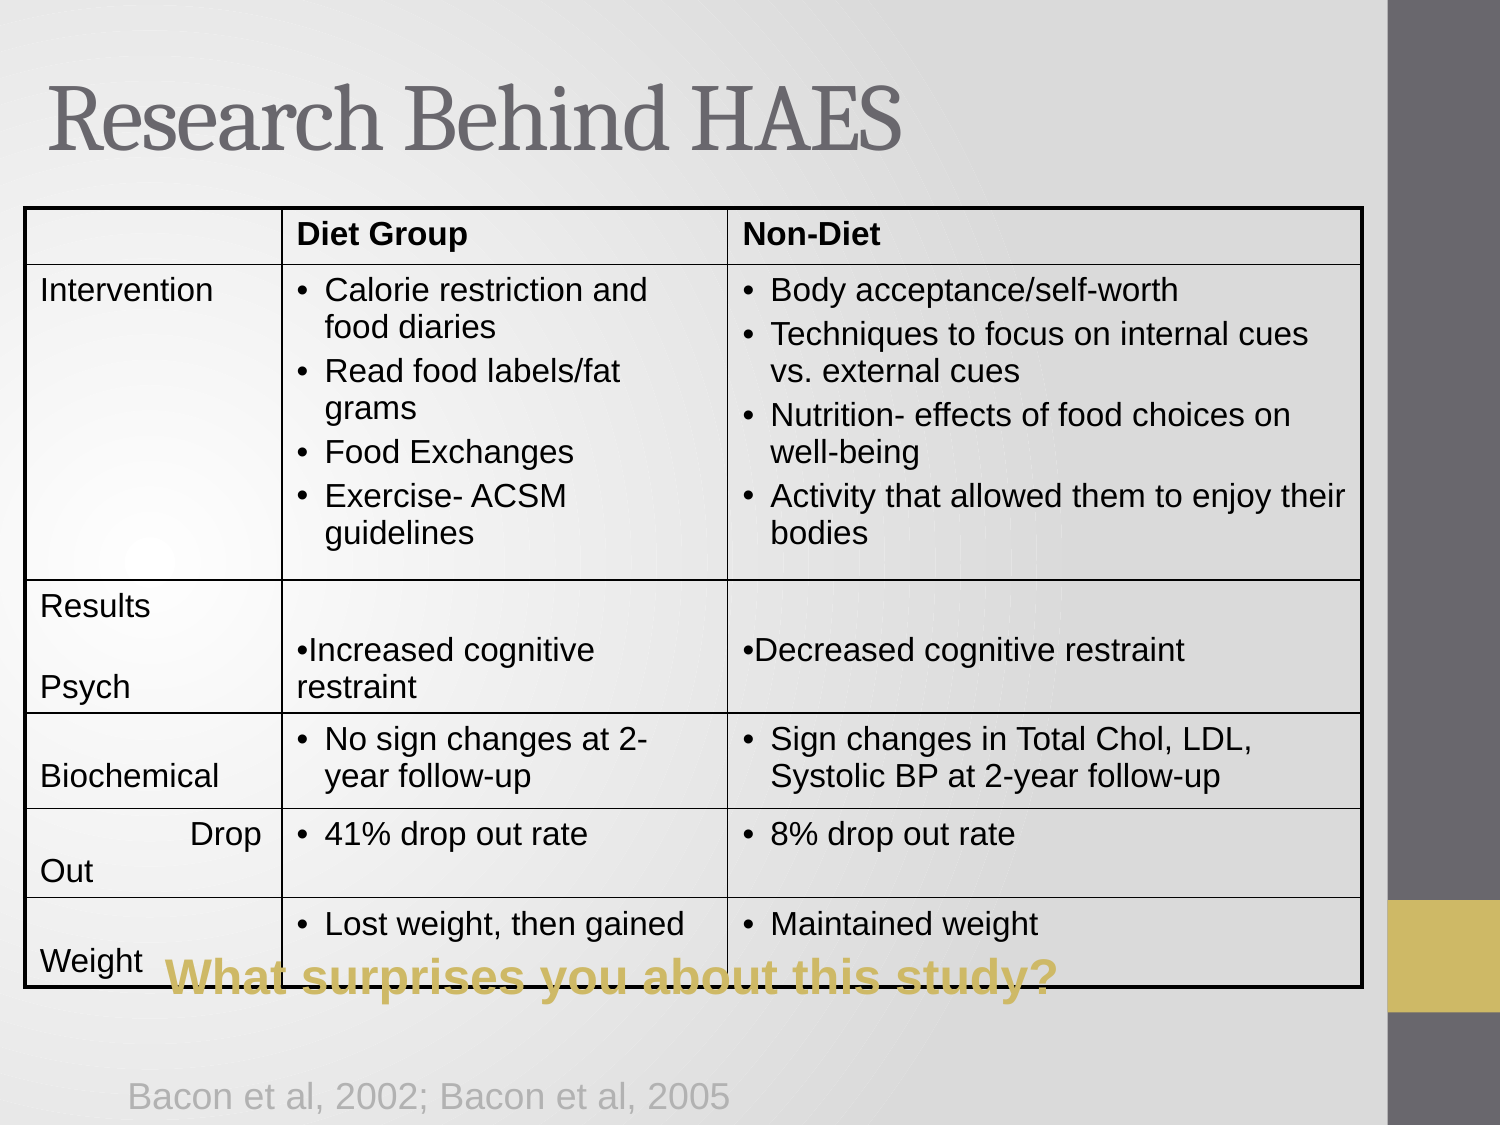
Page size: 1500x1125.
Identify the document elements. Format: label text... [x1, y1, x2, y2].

table_cell No sign changes at 2-year follow-up [283, 714, 727, 808]
table_cell Drop Out [27, 809, 281, 897]
table_header [27, 210, 281, 264]
table_cell 41% drop out rate [283, 809, 727, 897]
table_cell Body acceptance/self-worth Techniques to focus on internal cues vs. external cues Nutrition- effects of food choices on well-being Activity that allowed them to enjoy their bodies [728, 265, 1360, 579]
table_cell Lost weight, then gained [283, 898, 727, 937]
table_cell Intervention [27, 265, 281, 579]
table_cell Increased cognitive restraint [283, 581, 727, 712]
table_cell Biochemical [27, 714, 281, 808]
text_box Bacon et al, 2002; Bacon et al, 2005 [112, 1064, 1300, 1125]
table_cell Calorie restriction and food diaries Read food labels/fat grams Food Exchanges Exercise- ACSM guidelines [283, 265, 727, 579]
title Research Behind HAES [31, 24, 1382, 200]
table_cell Sign changes in Total Chol, LDL, Systolic BP at 2-year follow-up [728, 714, 1360, 808]
table_header Non-Diet [728, 210, 1360, 264]
table_cell Decreased cognitive restraint [728, 581, 1360, 712]
table_cell Maintained weight [728, 898, 1360, 937]
table_cell Weight [27, 898, 281, 985]
table_cell 8% drop out rate [728, 809, 1360, 897]
table_header Diet Group [283, 210, 727, 264]
text_box What surprises you about this study? [150, 937, 1475, 1013]
table_cell Results Psych [27, 581, 281, 712]
